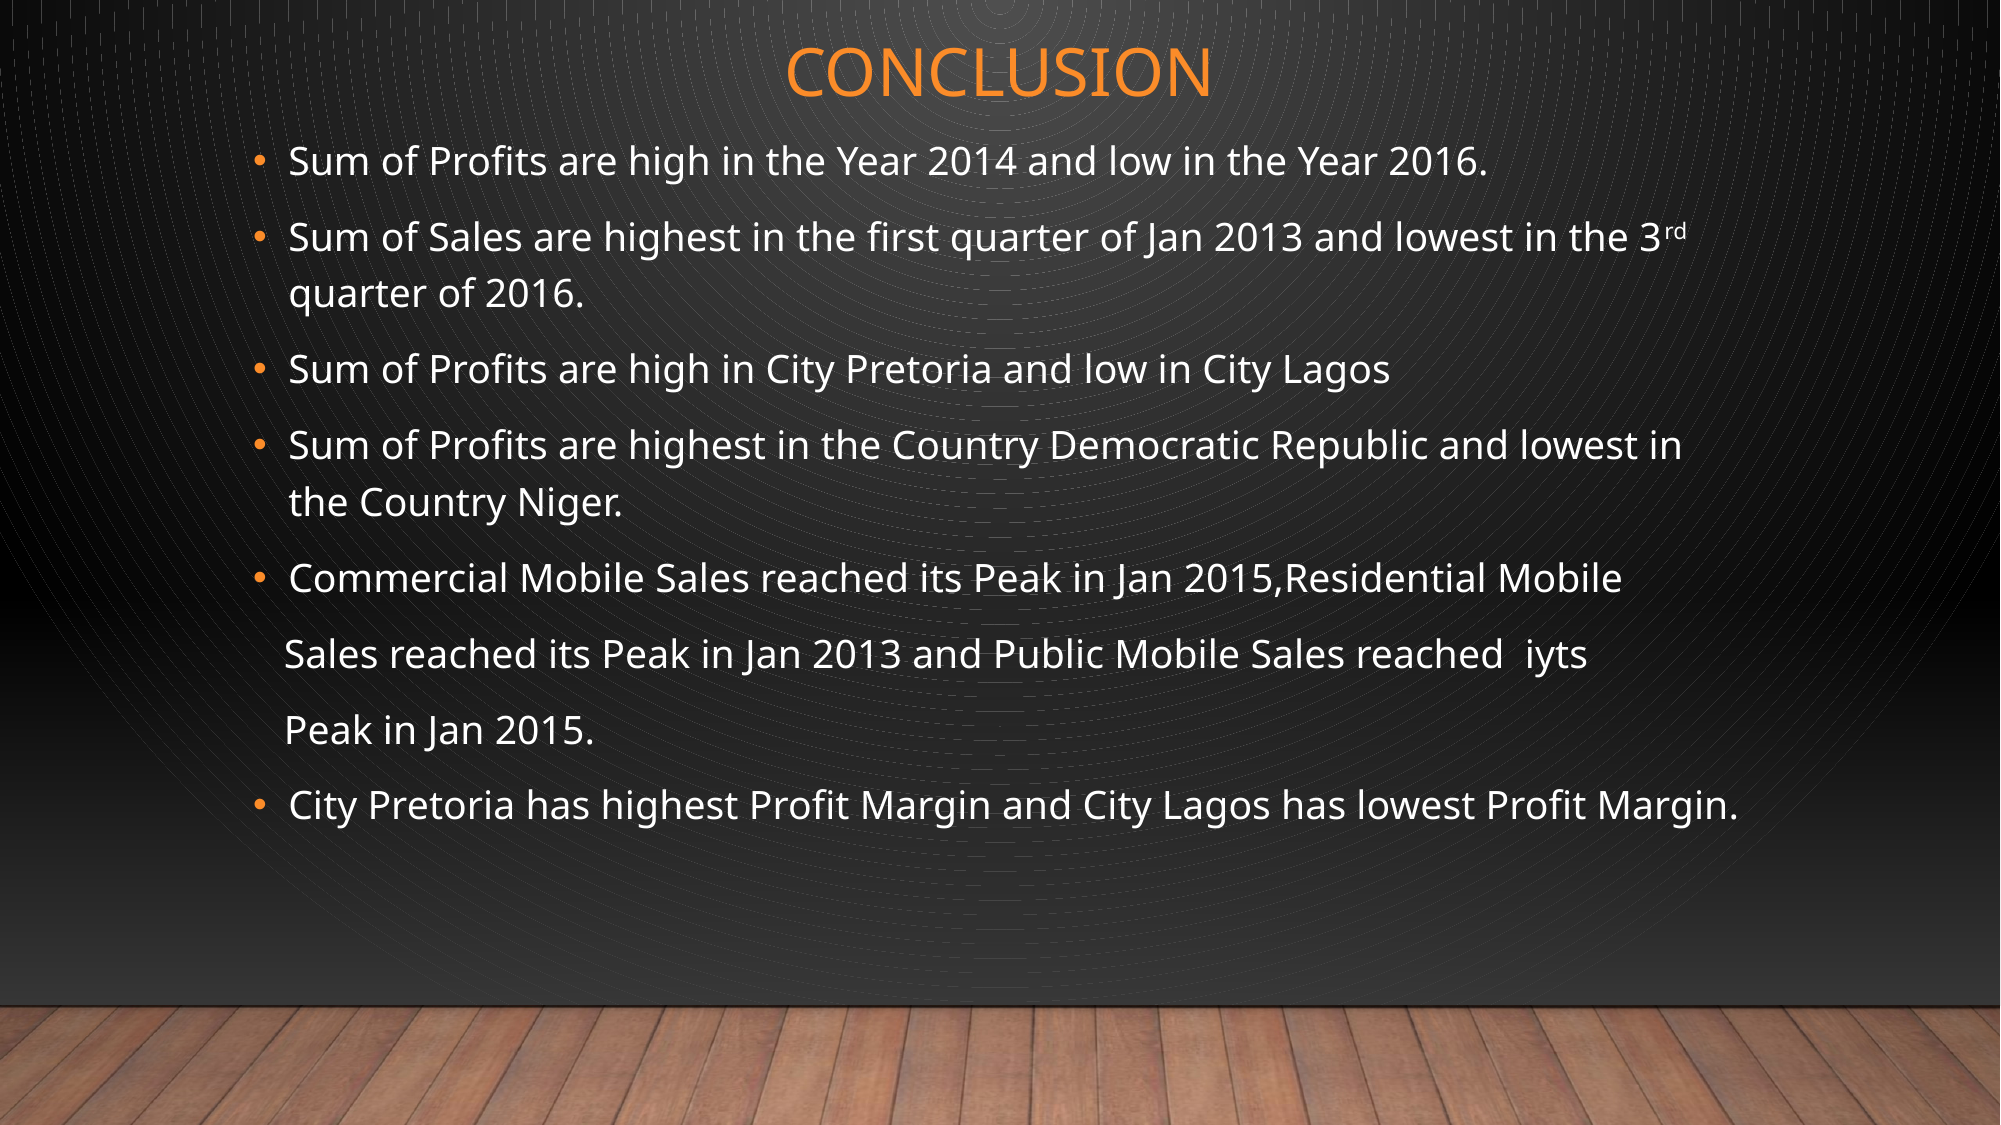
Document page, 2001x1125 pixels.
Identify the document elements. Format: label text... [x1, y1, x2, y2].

list Sum of Profits are high in the Year 2014 and low in the Year 2016. Sum of Sales are highest in the first quarter of Jan 2013 and lowest in the 3rd quarter of 2016. Sum of Profits are high in City Pretoria and low in City Lagos Sum of Profits are highest in the Country Democratic Republic and lowest in the Country Niger. Commercial Mobile Sales reached its Peak in Jan 2015,Residential Mobile Sales reached its Peak in Jan 2013 and Public Mobile Sales reached iyts Peak in Jan 2015. City Pretoria has highest Profit Margin and City Lagos has lowest Profit Margin. [238, 119, 1763, 897]
picture [0, 1005, 2000, 1125]
title CONCLUSION [237, 9, 1763, 141]
